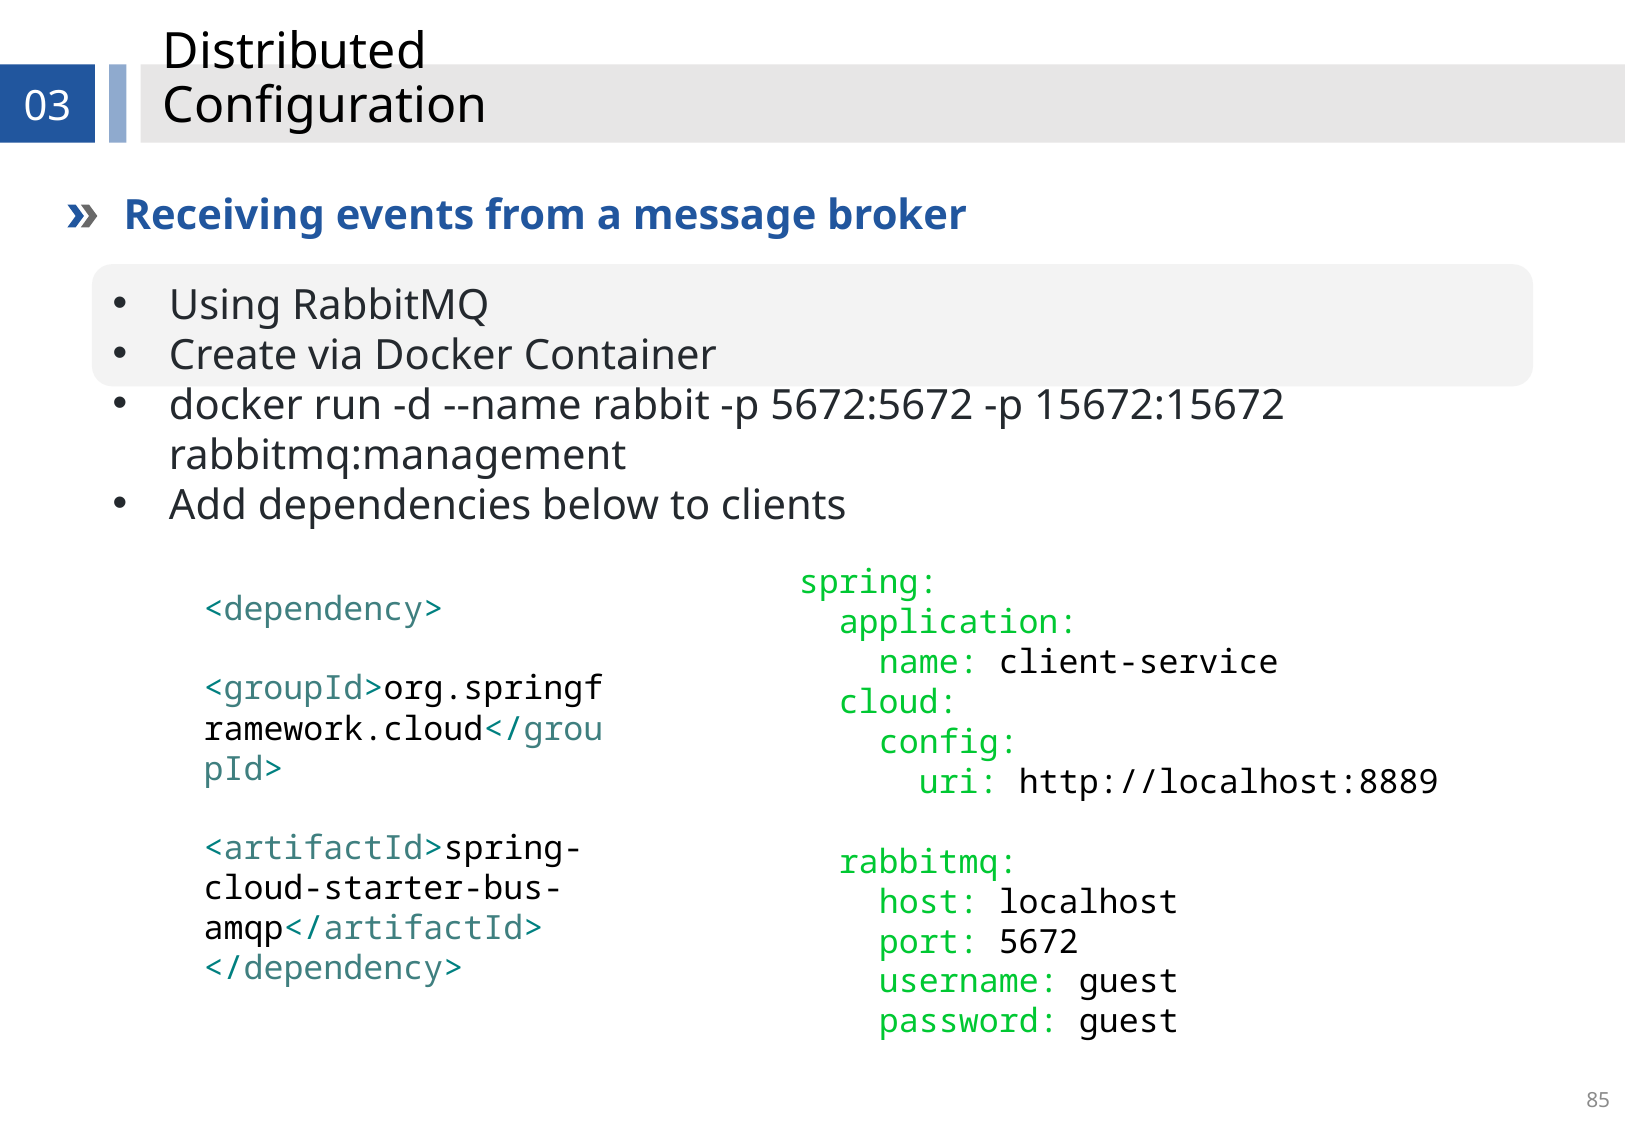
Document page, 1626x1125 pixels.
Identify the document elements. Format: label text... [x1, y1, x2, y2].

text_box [67, 204, 98, 228]
text_box spring: application: name: client-service cloud: config: uri: http://localhost:8889 rabbitmq: host: localhost port: 5672 username: guest password: guest [784, 553, 1597, 1047]
list 03 [12, 83, 83, 130]
list Receiving events from a message broker [123, 193, 1597, 239]
text_box <dependency> <groupId>org.springframework.cloud</groupId> <artifactId>spring-cloud-starter-bus-amqp</artifactId> </dependency> [188, 579, 628, 994]
text_box Using RabbitMQ Create via Docker Container docker run -d --name rabbit -p 5672:5672 -p 15672:15672 rabbitmq:management Add dependencies below to clients [90, 263, 1535, 388]
title Distributed Configuration [162, 78, 729, 134]
slide_number 85 [1455, 1070, 1625, 1125]
